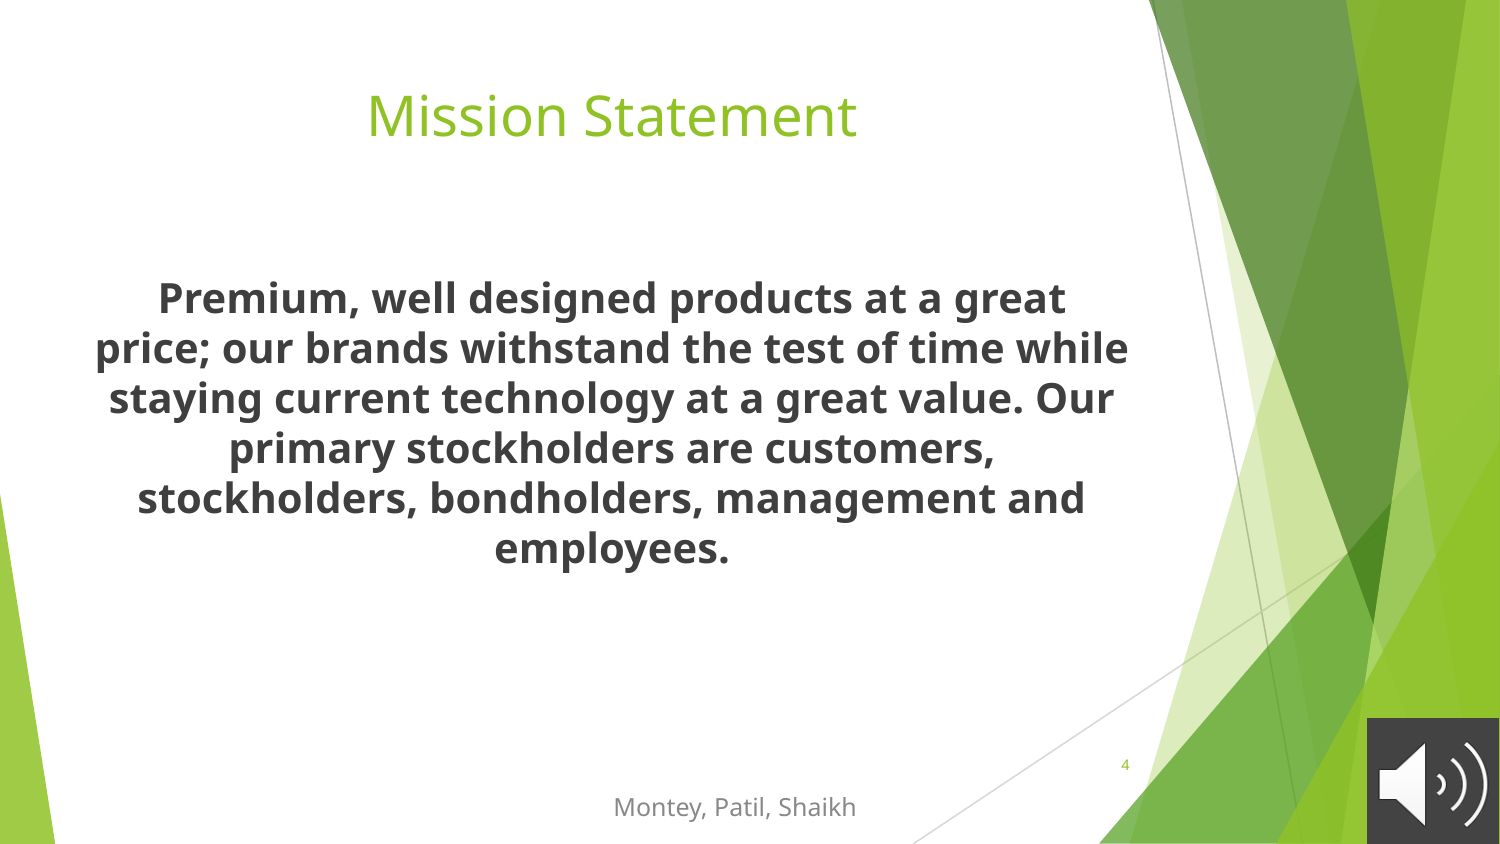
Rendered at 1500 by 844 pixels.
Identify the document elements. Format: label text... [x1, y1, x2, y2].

title Mission Statement [83, 75, 1141, 238]
list Premium, well designed products at a great price; our brands withstand the test of time while staying current technology at a great value. Our primary stockholders are customers, stockholders, bondholders, management and employees. [83, 265, 1141, 744]
footer Montey, Patil, Shaikh [73, 784, 1361, 830]
slide_number 4 [1056, 743, 1141, 784]
picture [1366, 717, 1500, 844]
